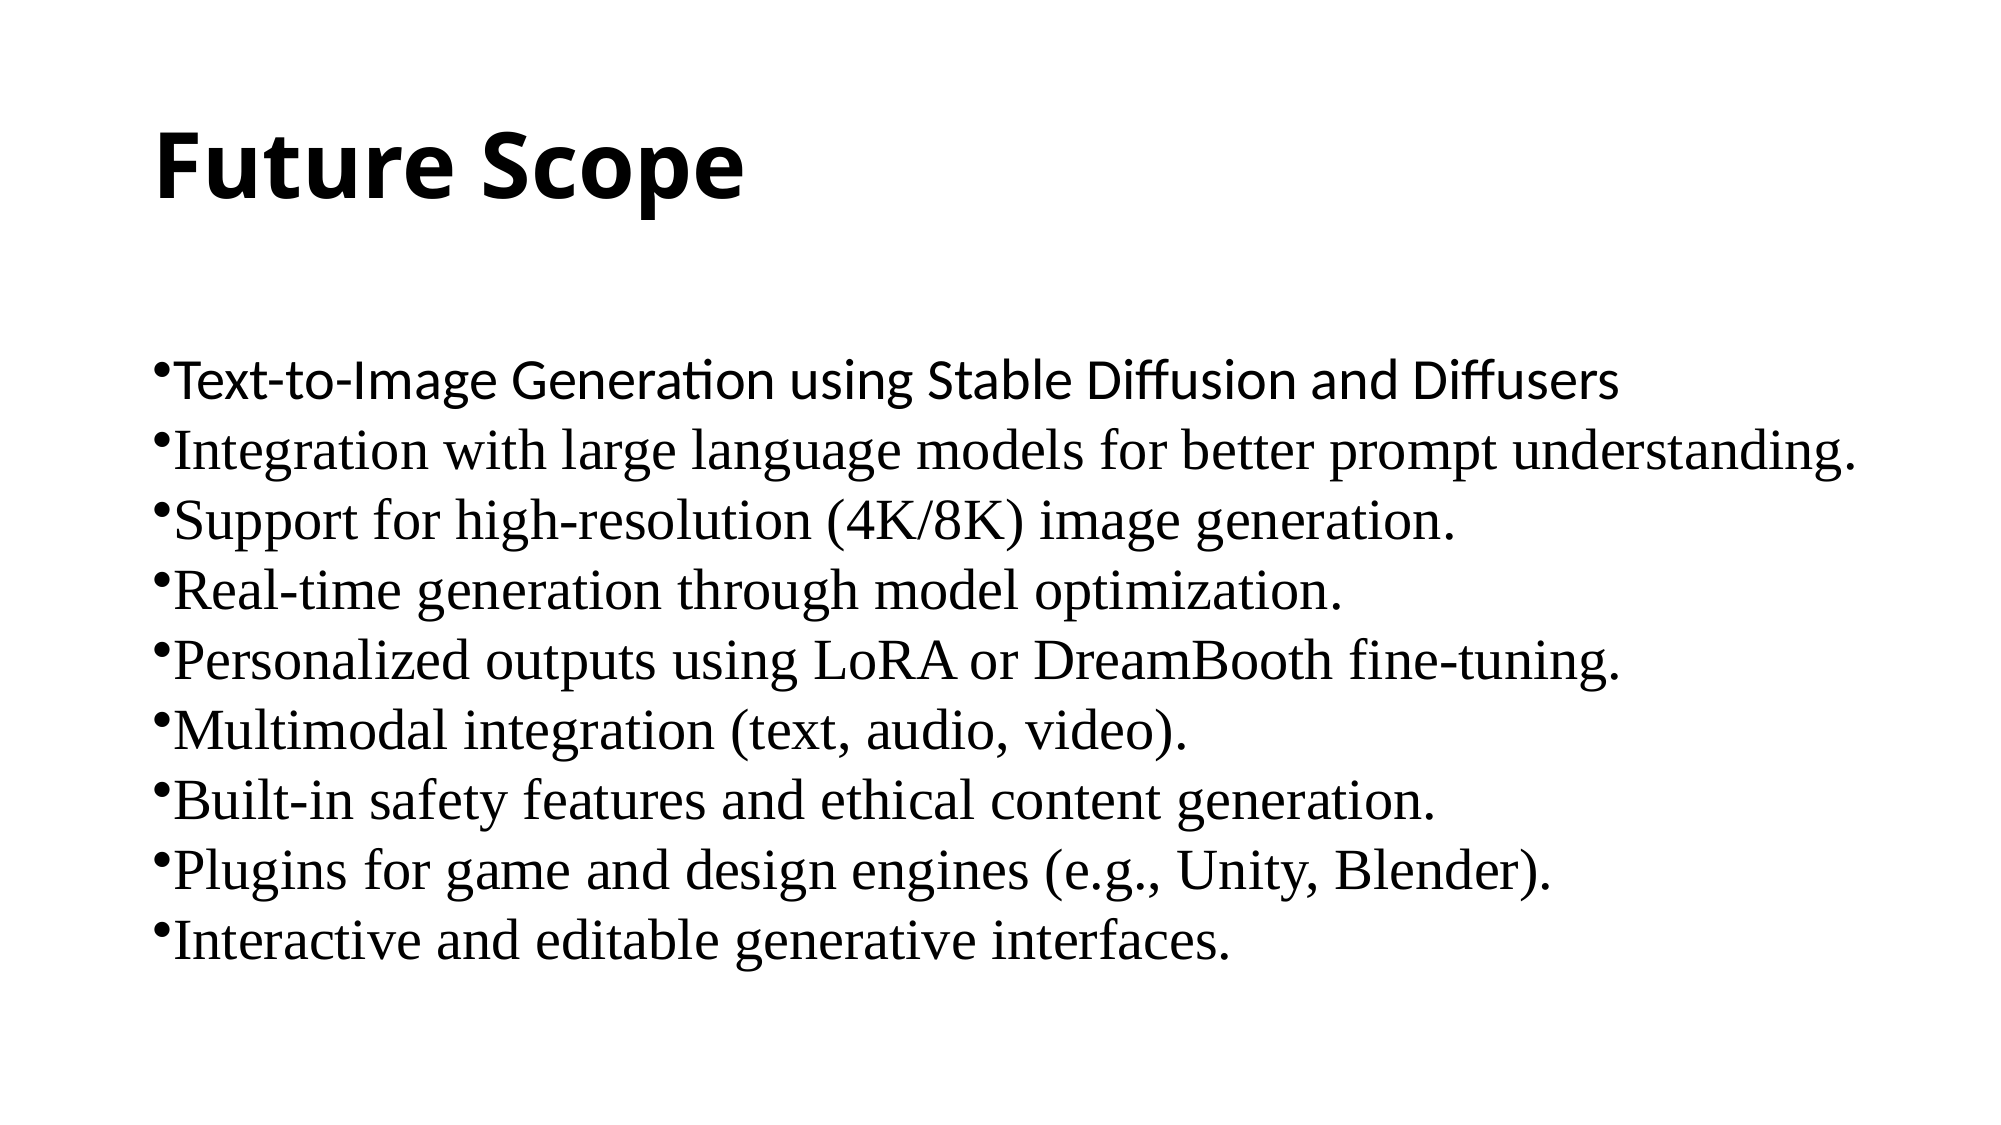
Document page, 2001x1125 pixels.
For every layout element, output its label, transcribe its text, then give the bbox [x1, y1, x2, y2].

title Future Scope [137, 59, 1863, 278]
list Text-to-Image Generation using Stable Diffusion and Diffusers Integration with large language models for better prompt understanding. Support for high-resolution (4K/8K) image generation. Real-time generation through model optimization. Personalized outputs using LoRA or DreamBooth fine-tuning. Multimodal integration (text, audio, video). Built-in safety features and ethical content generation. Plugins for game and design engines (e.g., Unity, Blender). Interactive and editable generative interfaces. [137, 329, 1889, 983]
